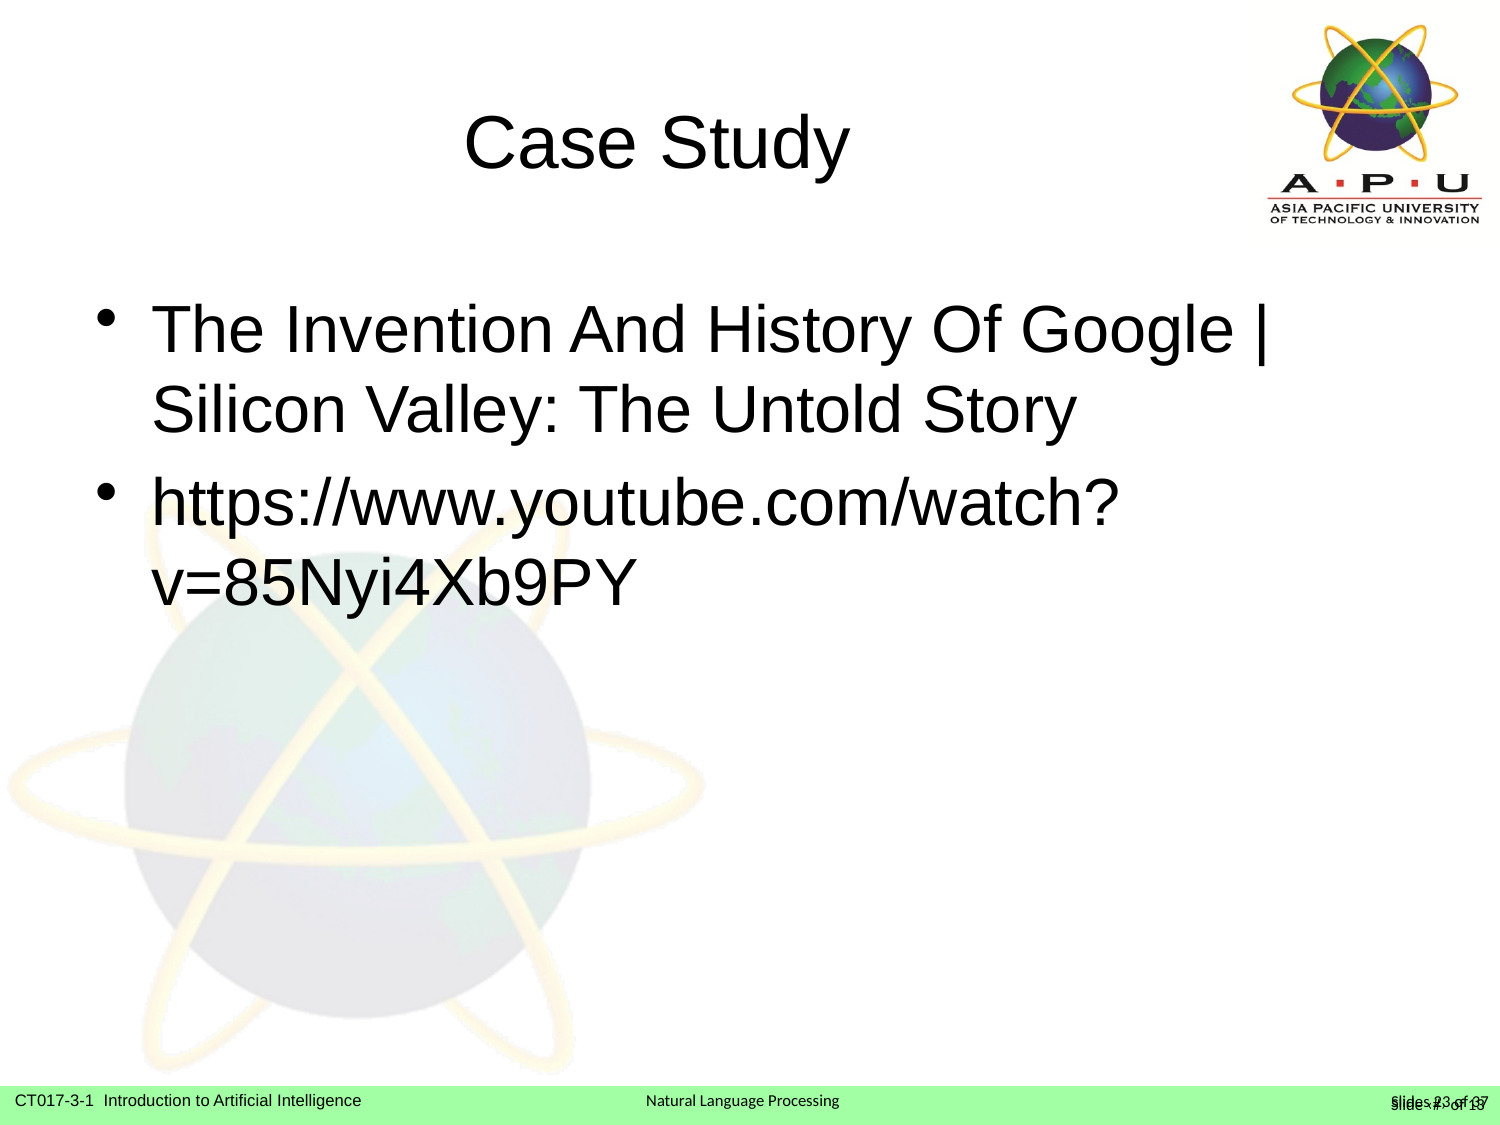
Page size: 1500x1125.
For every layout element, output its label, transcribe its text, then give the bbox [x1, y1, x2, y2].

list The Invention And History Of Google | Silicon Valley: The Untold Story https://www.youtube.com/watch?v=85Nyi4Xb9PY [79, 278, 1430, 1021]
title Case Study [79, 45, 1235, 233]
footer Slide ‹#› of 13 [1025, 1086, 1500, 1125]
picture [1251, 0, 1500, 249]
